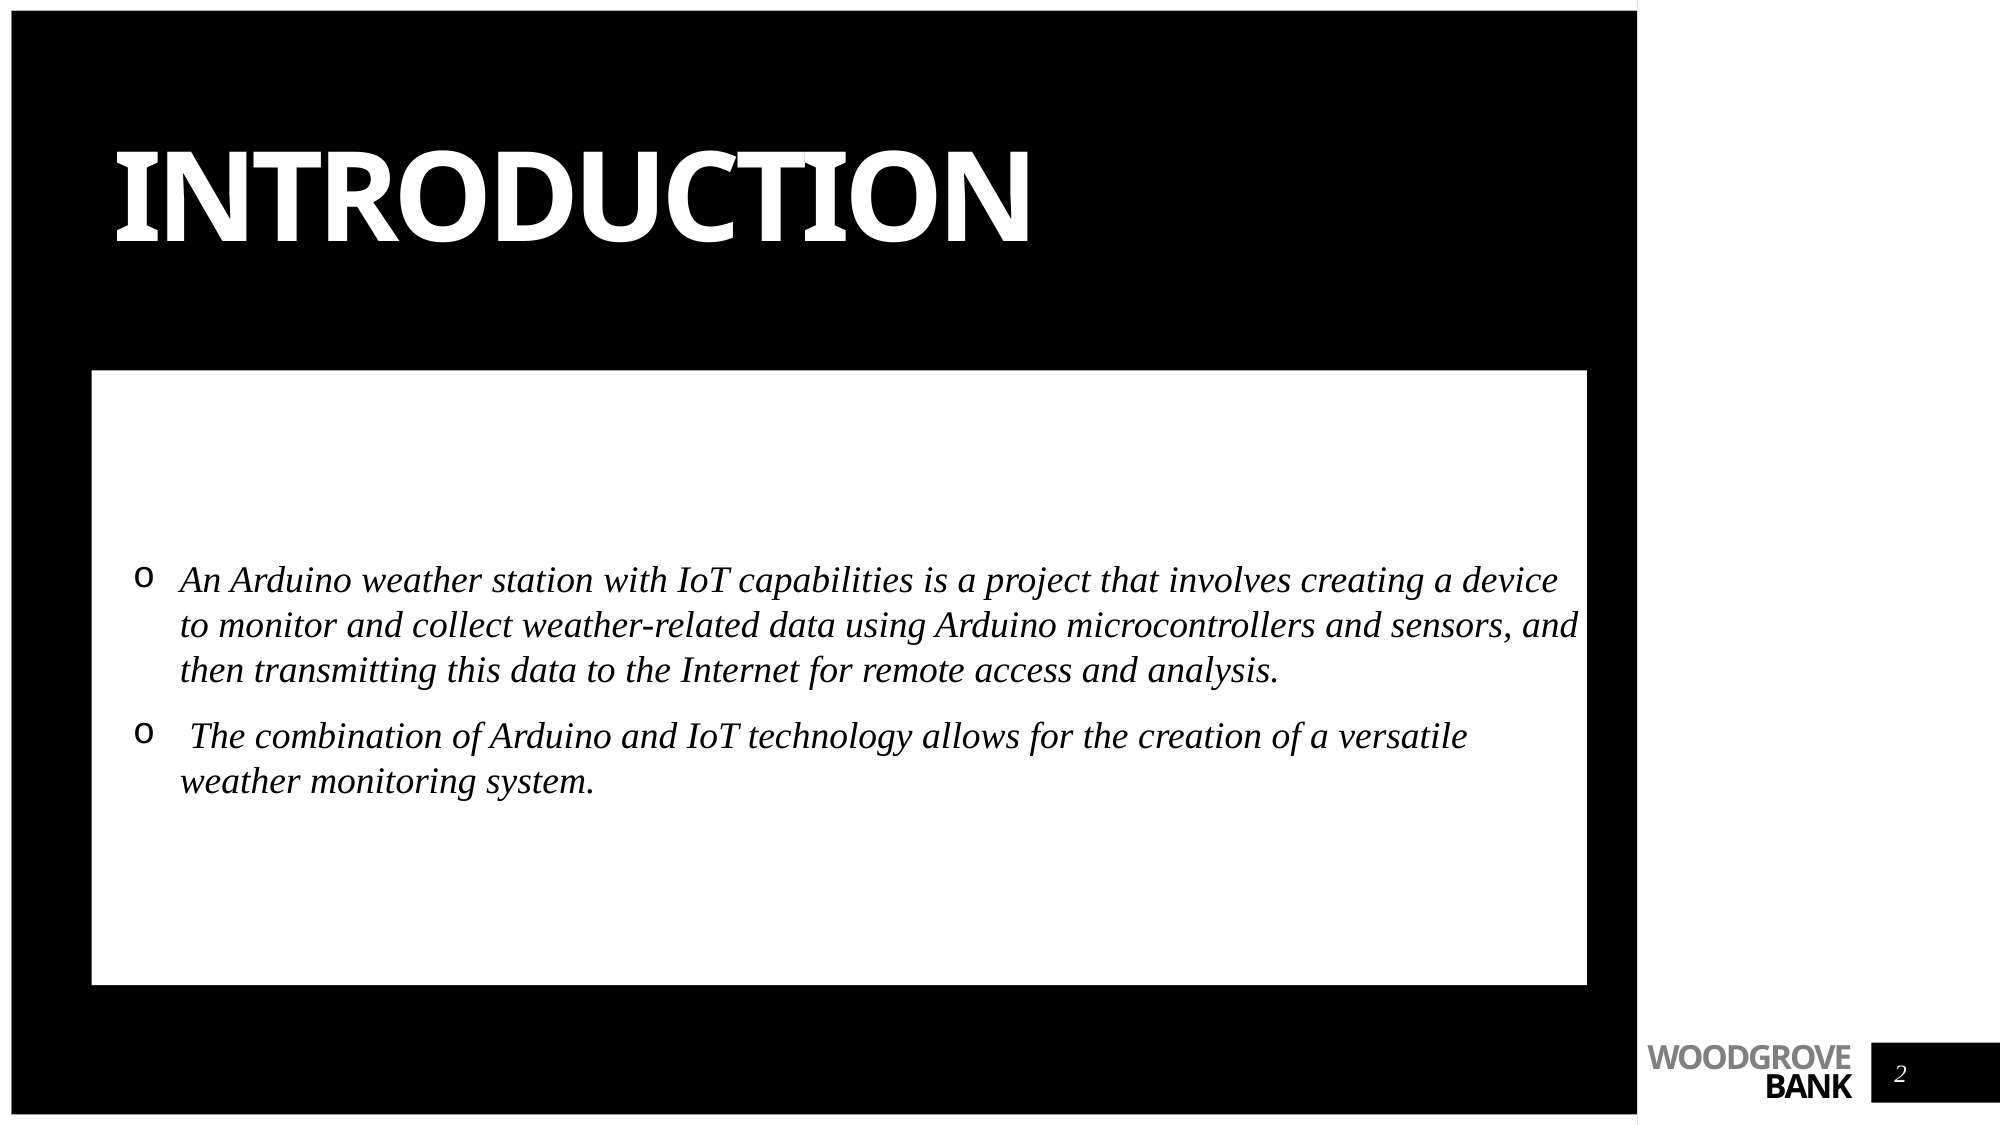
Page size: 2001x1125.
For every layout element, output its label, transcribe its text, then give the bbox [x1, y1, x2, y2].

subtitle An Arduino weather station with IoT capabilities is a project that involves creating a device to monitor and collect weather-related data using Arduino microcontrollers and sensors, and then transmitting this data to the Internet for remote access and analysis. The combination of Arduino and IoT technology allows for the creation of a versatile weather monitoring system. [91, 370, 1587, 986]
slide_number 2 [1877, 1050, 1924, 1096]
title INTRODUCTION [18, 95, 1134, 371]
